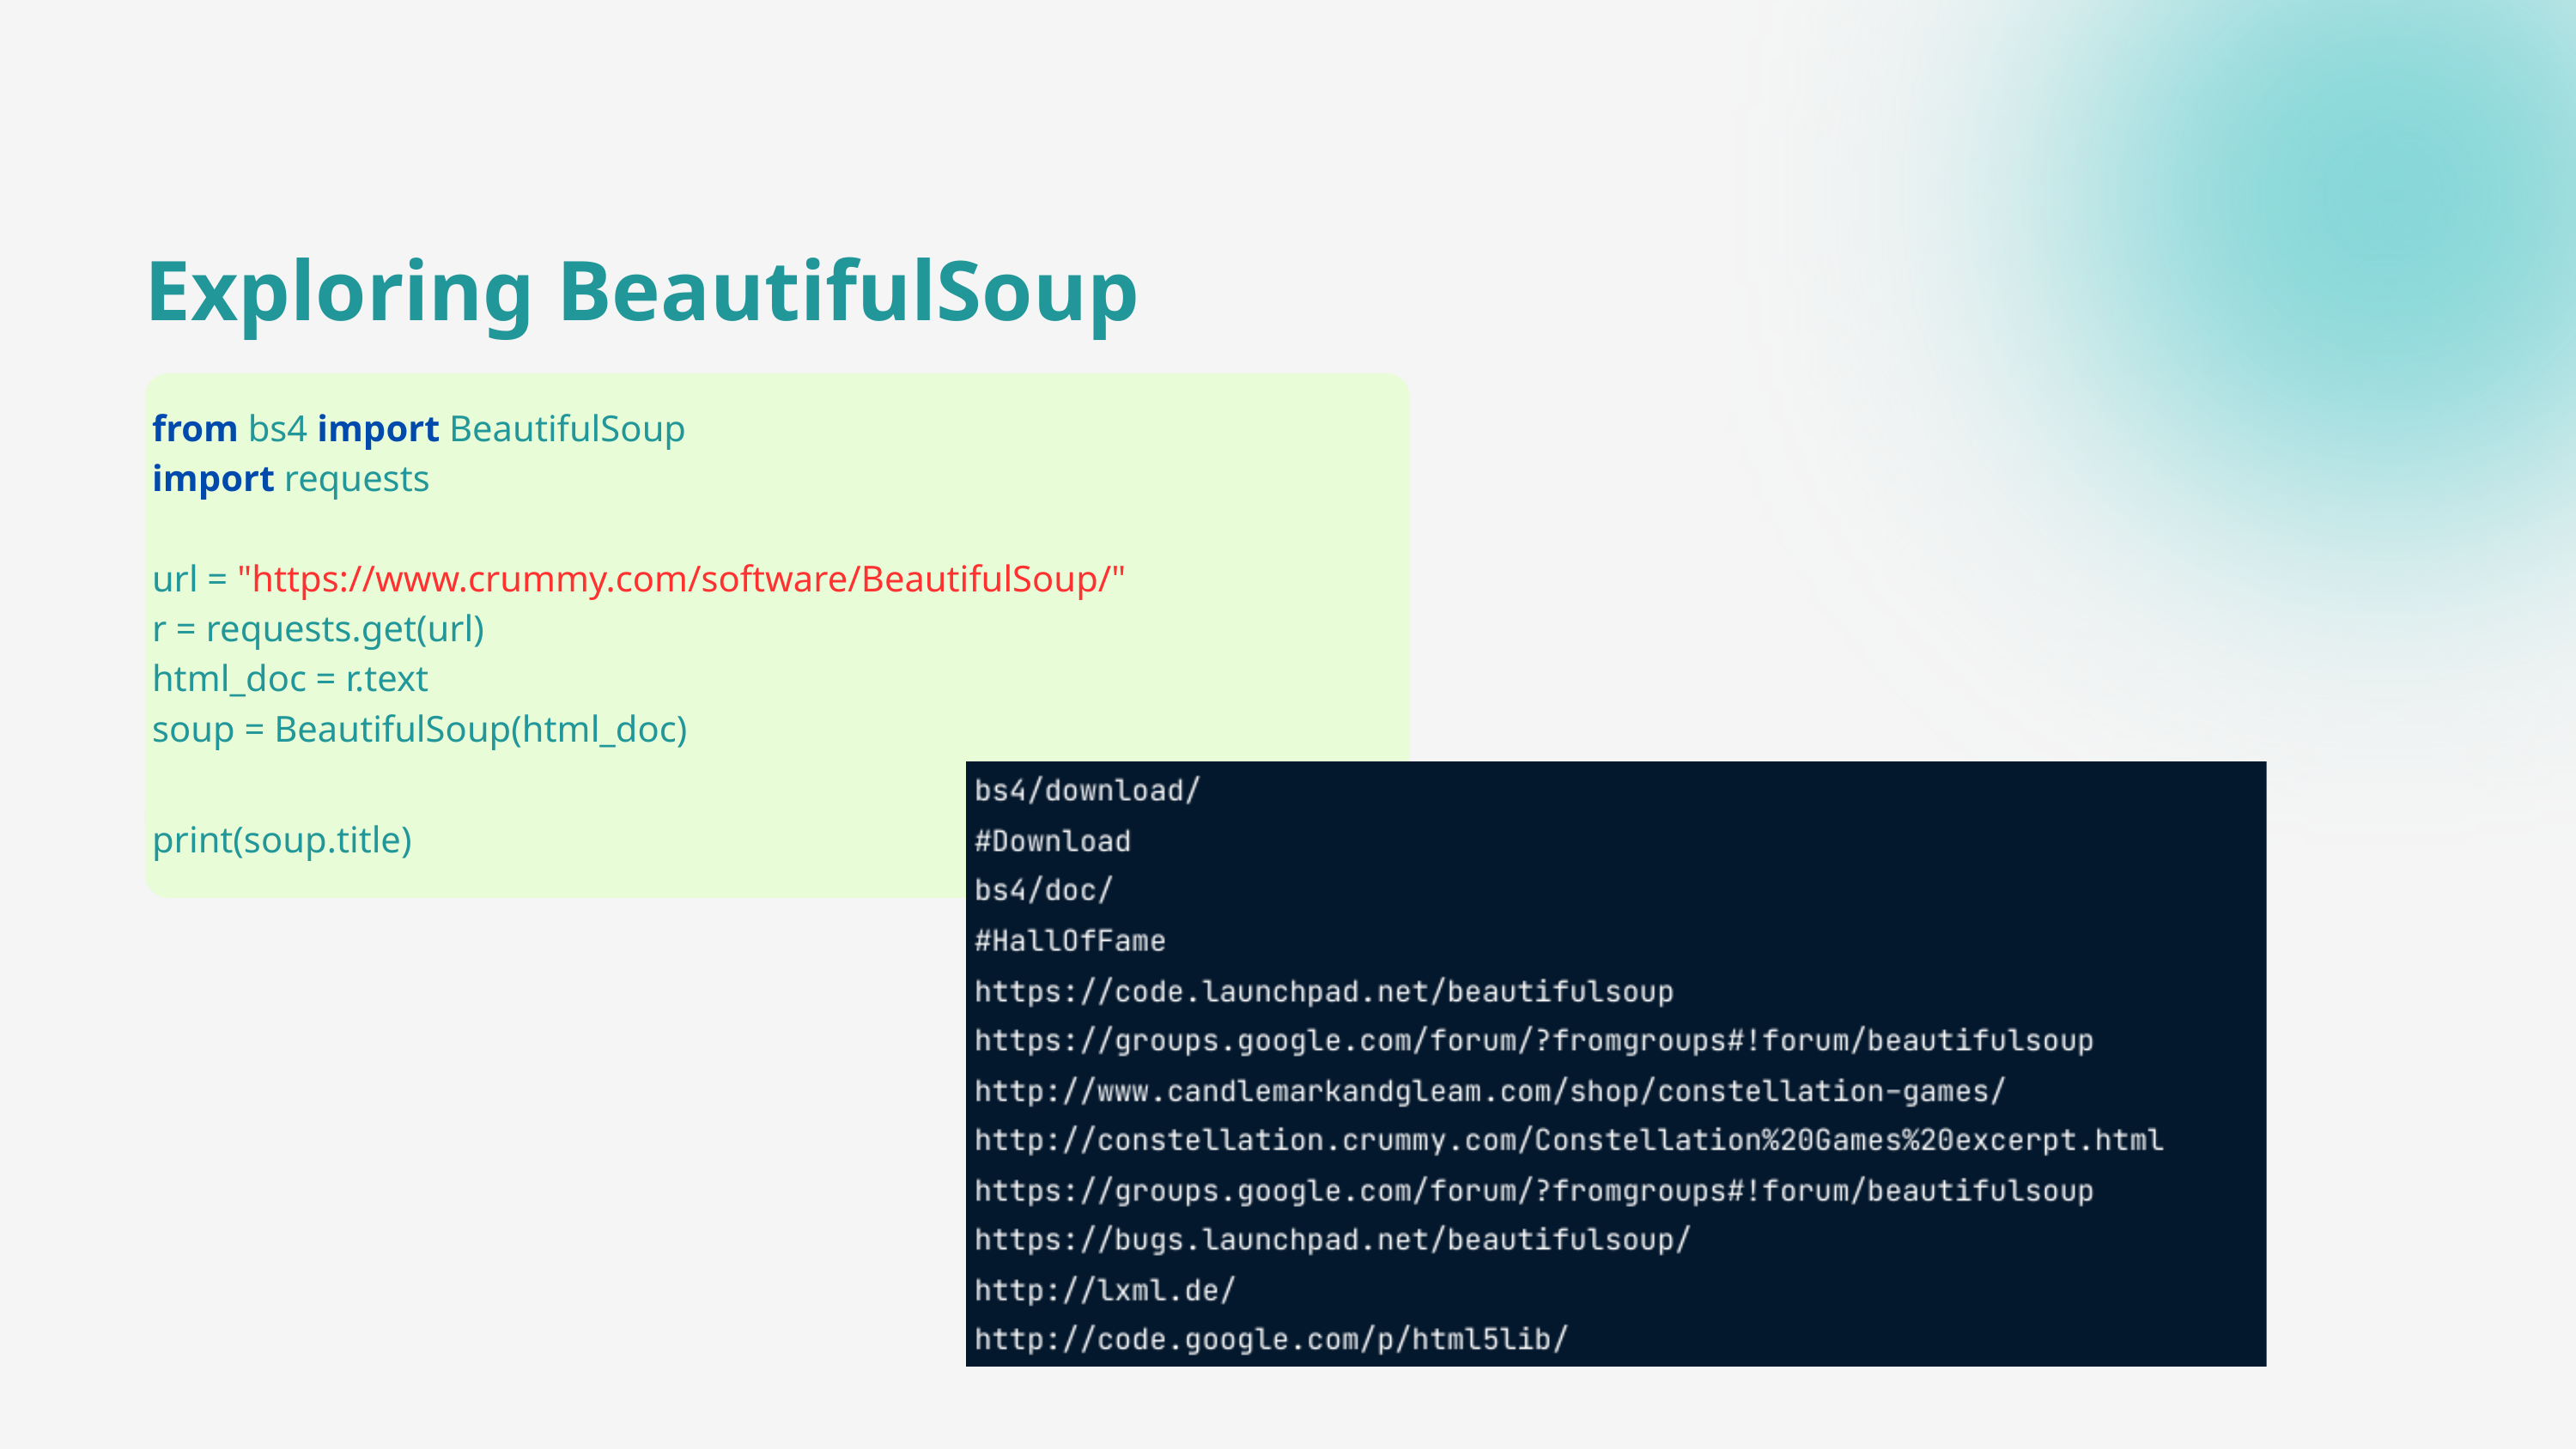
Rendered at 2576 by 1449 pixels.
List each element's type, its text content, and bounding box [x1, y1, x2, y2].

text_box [144, 373, 1411, 791]
text_box Exploring BeautifulSoup [144, 267, 1886, 337]
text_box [144, 791, 1411, 899]
text_box [966, 761, 2267, 1367]
text_box [1725, 0, 2576, 846]
